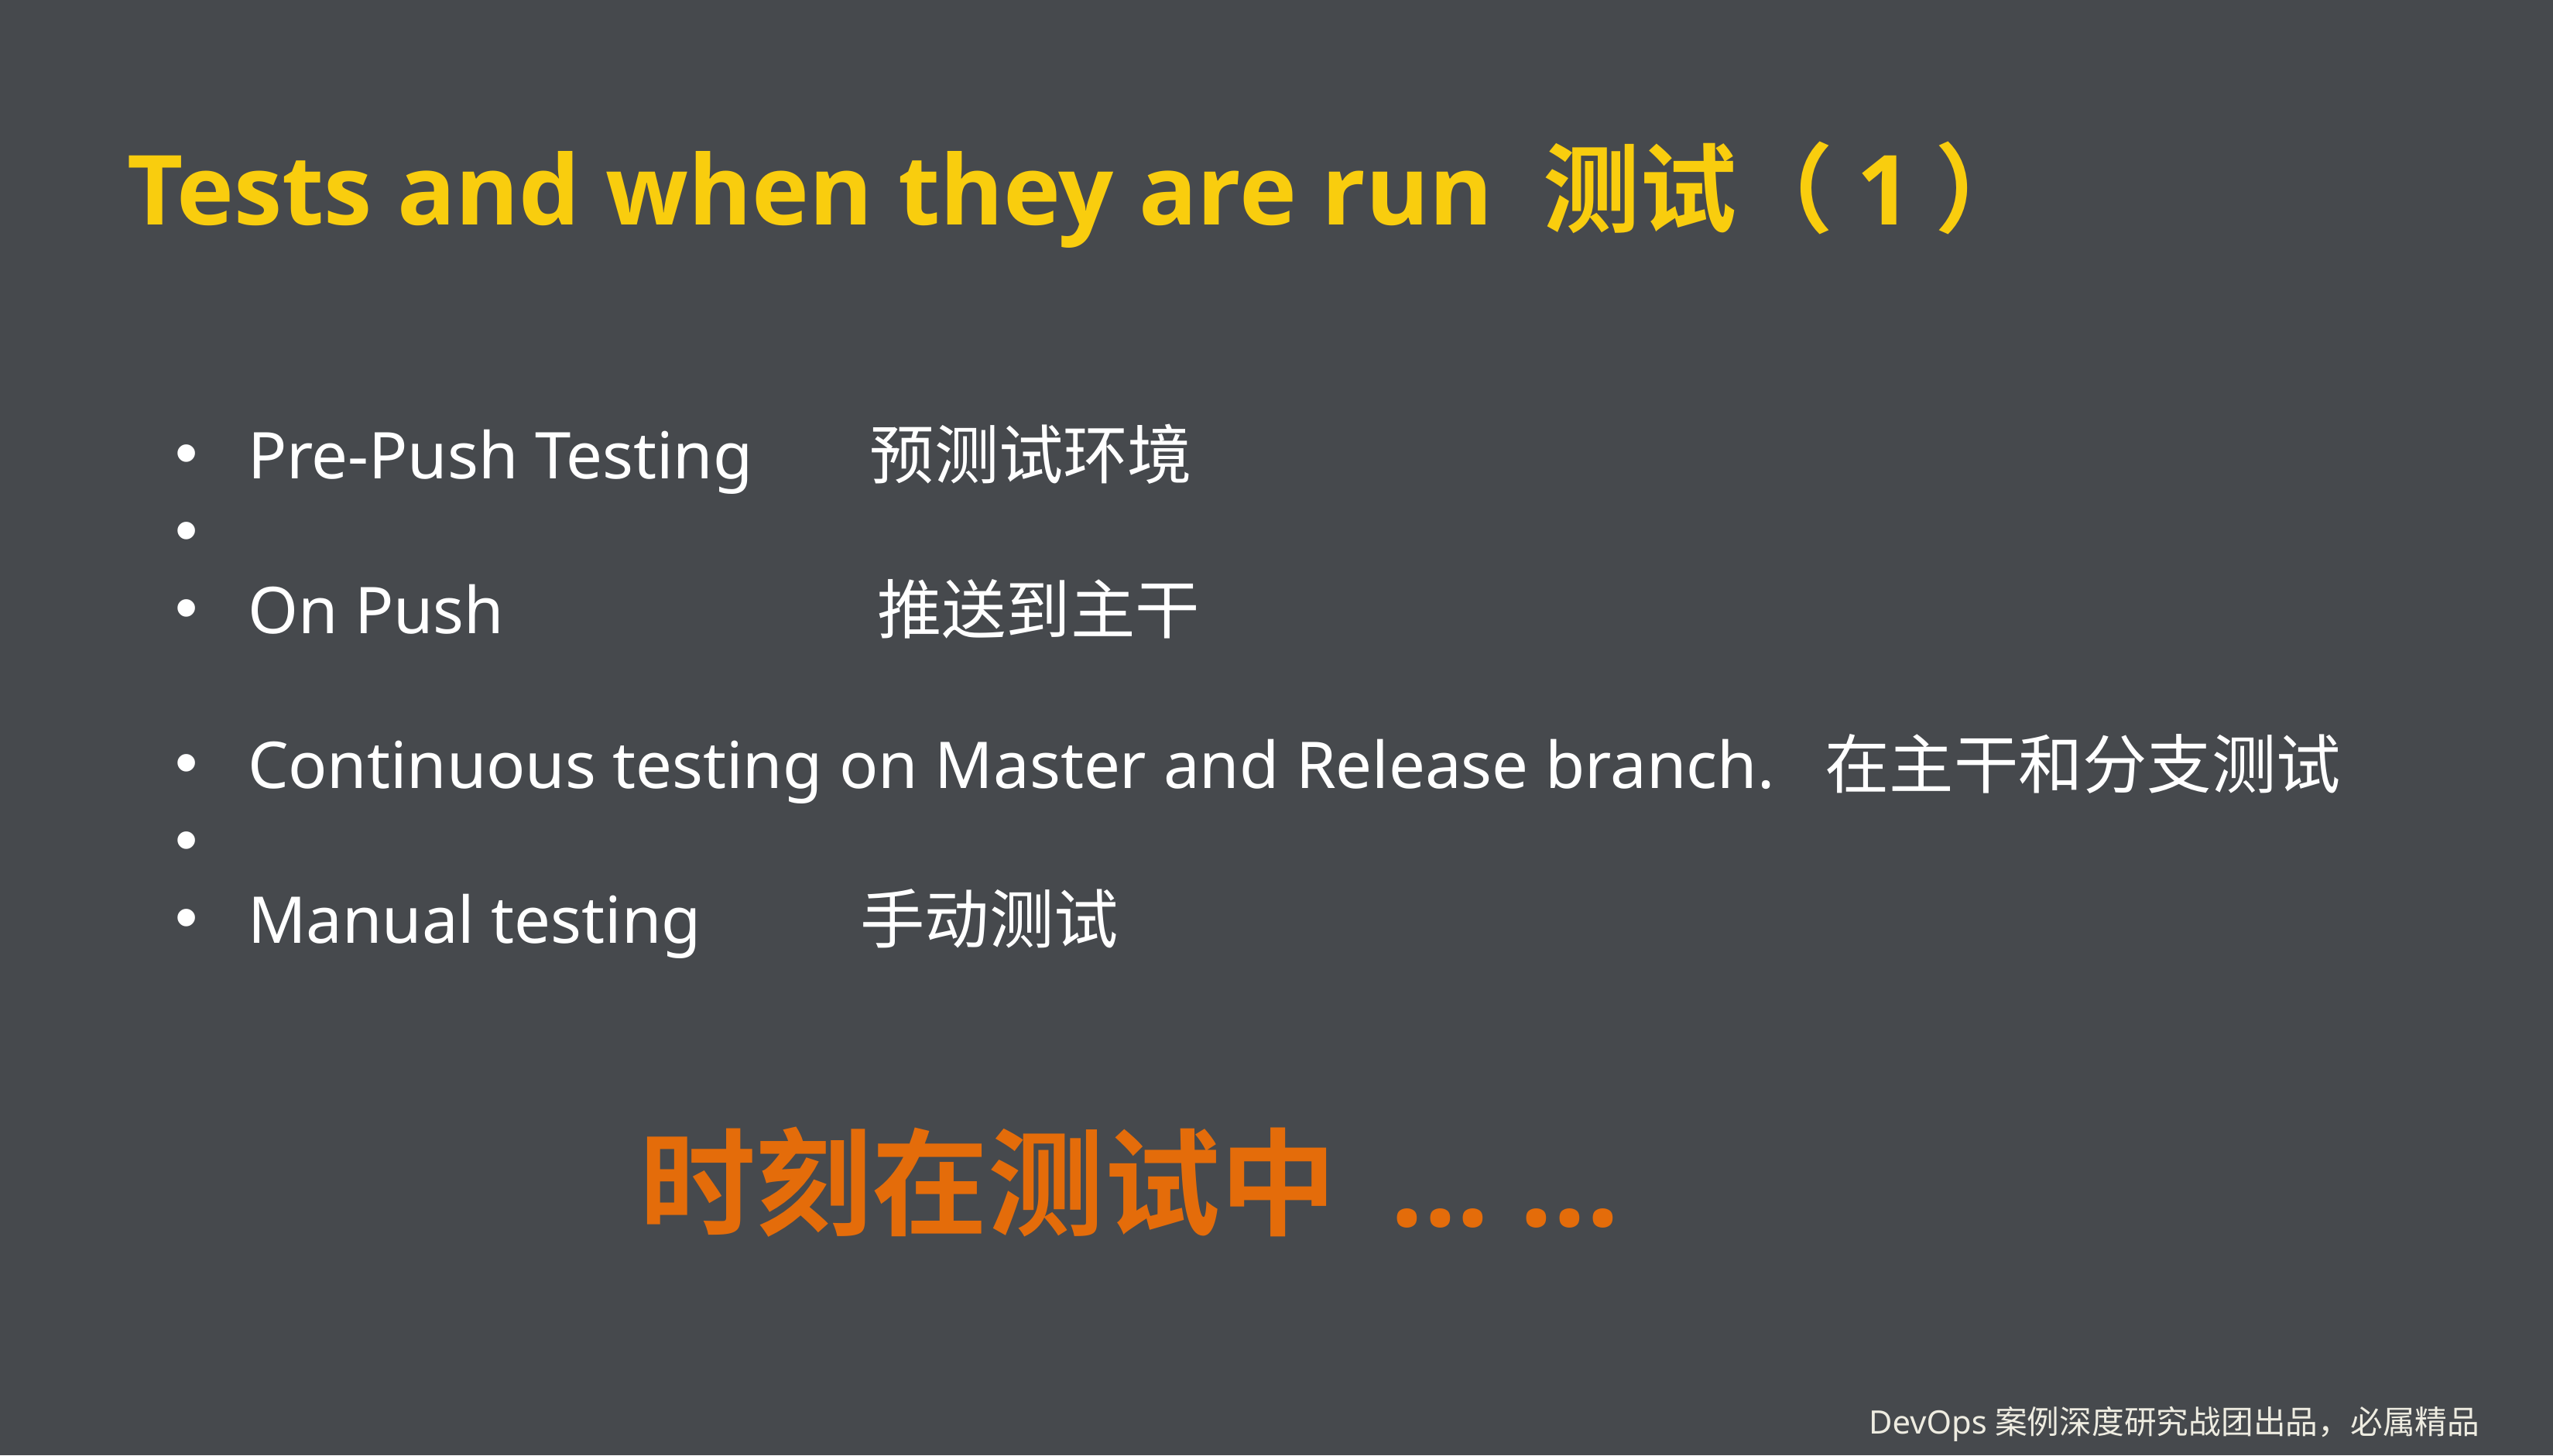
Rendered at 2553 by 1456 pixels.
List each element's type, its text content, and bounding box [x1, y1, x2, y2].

title Tests and when they are run 测试（1） [127, 128, 2425, 372]
text_box Pre-Push Testing 预测试环境 On Push 推送到主干 Continuous testing on Master and Release branch. 在主干和分支测试 Manual testing 手动测试 时刻在测试中 ... ... [163, 408, 2390, 1438]
